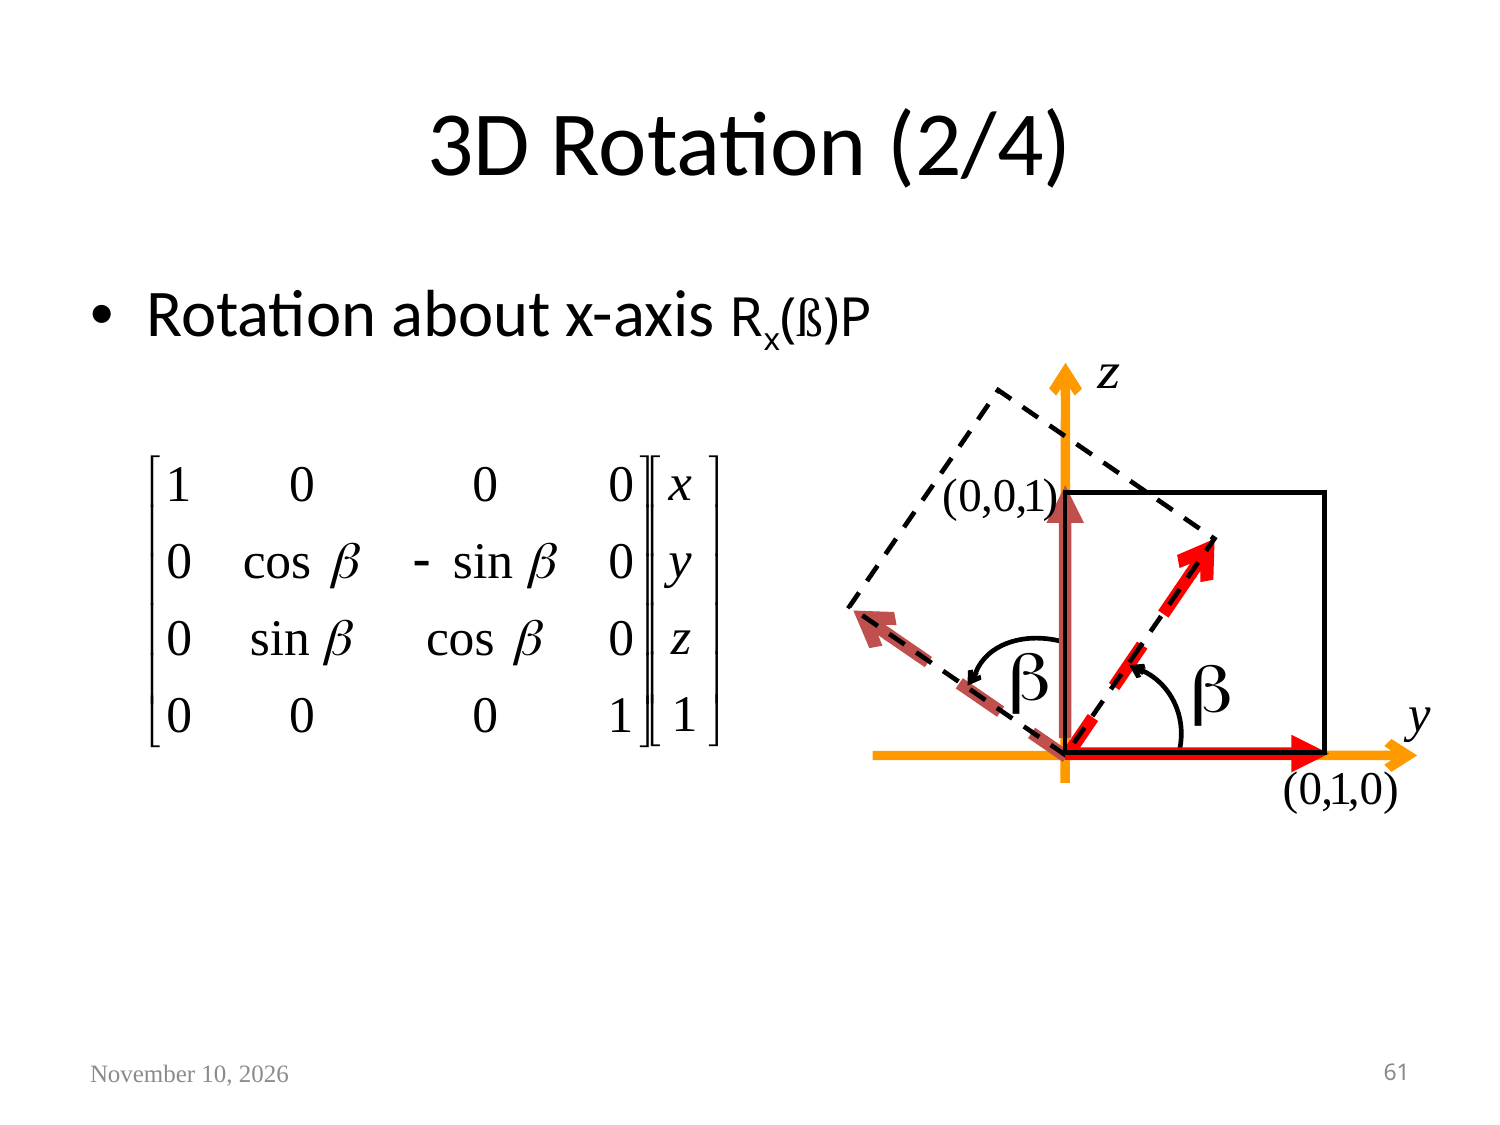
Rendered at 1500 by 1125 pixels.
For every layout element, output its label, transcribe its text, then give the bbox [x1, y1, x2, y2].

slide_number 61 [1074, 1042, 1425, 1103]
list Rotation about x-axis Rx(ß)P [74, 262, 1426, 1006]
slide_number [75, 1042, 425, 1103]
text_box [830, 354, 1443, 825]
title 3D Rotation (2/4) [74, 44, 1426, 233]
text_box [138, 446, 740, 757]
